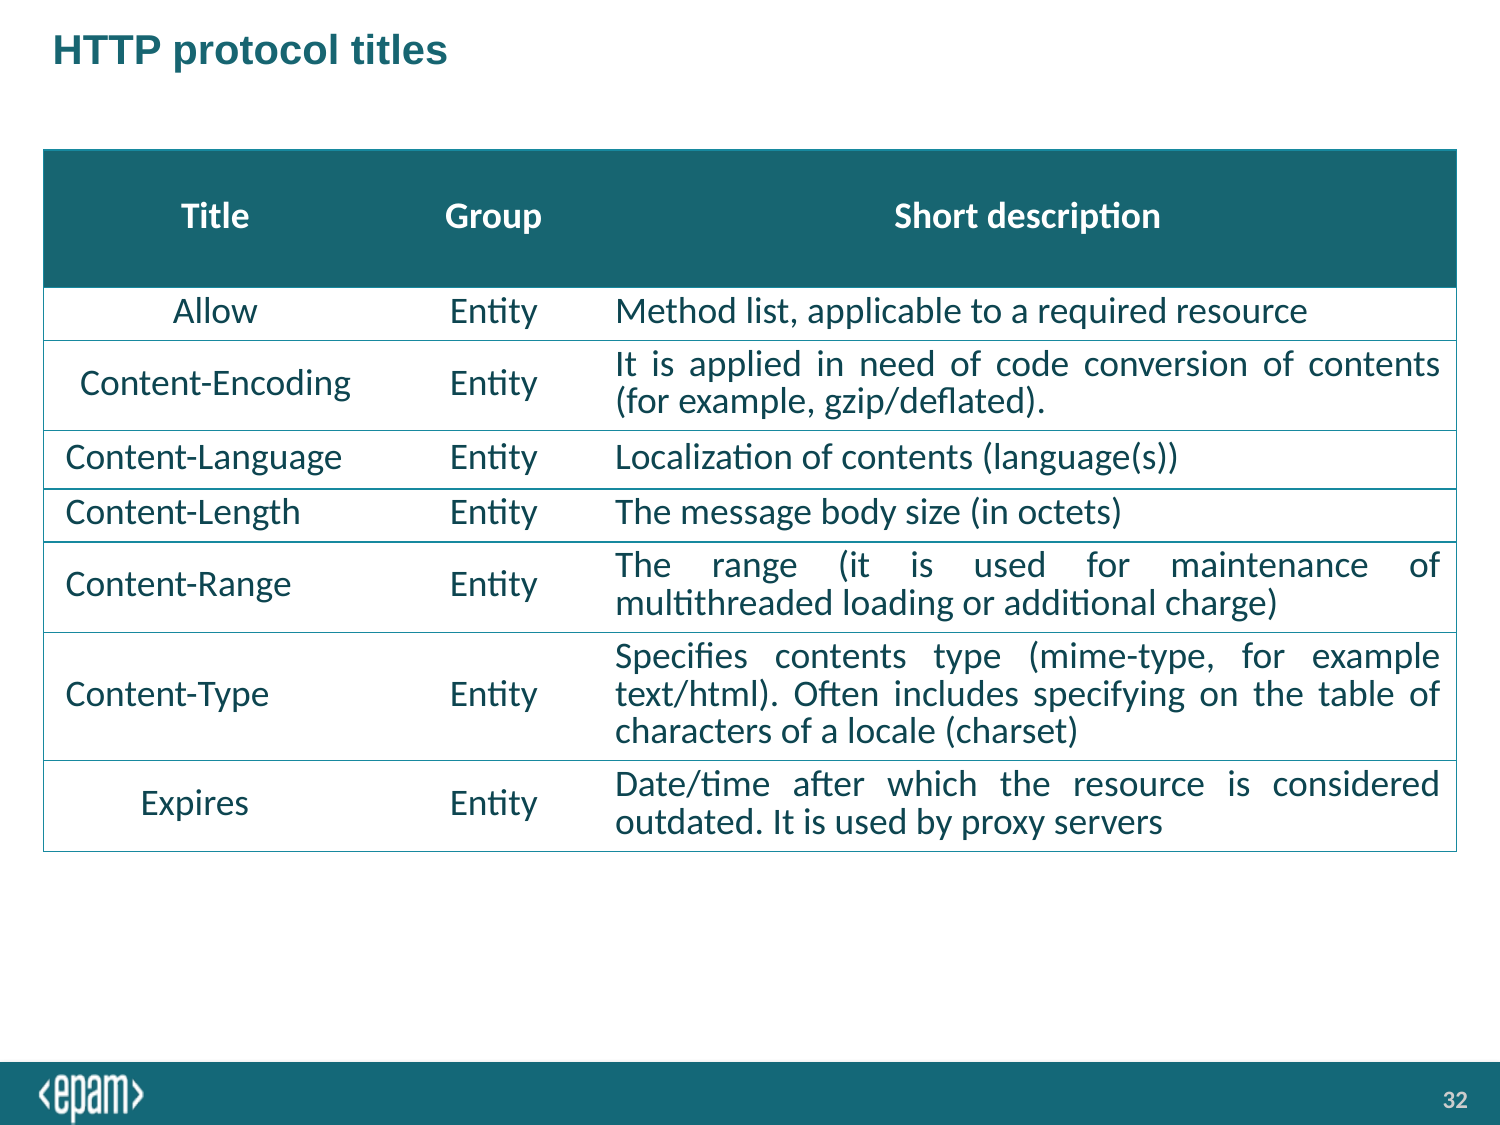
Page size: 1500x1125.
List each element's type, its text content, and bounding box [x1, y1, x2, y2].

table_cell Entity [387, 490, 600, 541]
table_header Title [44, 151, 387, 287]
table_cell The message body size (in octets) [600, 490, 1456, 541]
table_cell The range (it is used for maintenance of multithreaded loading or additional charge) [600, 543, 1456, 632]
table_cell Content-Length [44, 490, 387, 541]
table_cell Specifies contents type (mime-type, for example text/html). Often includes specifying on the table of characters of a locale (charset) [600, 633, 1456, 760]
title HTTP protocol titles [0, 0, 1500, 95]
table_cell Entity [387, 288, 600, 340]
table_cell Date/time after which the resource is considered outdated. It is used by proxy servers [600, 761, 1456, 851]
picture [38, 1074, 144, 1125]
table_cell Content-Range [44, 543, 387, 632]
table_cell Content-Language [44, 431, 387, 488]
table_cell Entity [387, 431, 600, 488]
table_header Short description [600, 151, 1456, 287]
table_cell Localization of contents (language(s)) [600, 431, 1456, 488]
table_cell Content-Type [44, 633, 387, 760]
table_cell Allow [44, 288, 387, 340]
table_cell Entity [387, 341, 600, 430]
table_cell Entity [387, 761, 600, 851]
table_cell Entity [387, 543, 600, 632]
table_cell Content-Encoding [44, 341, 387, 430]
table_cell Entity [387, 633, 600, 760]
table_cell It is applied in need of code conversion of contents (for example, gzip/deflated). [600, 341, 1456, 430]
table_cell Method list, applicable to a required resource [600, 288, 1456, 340]
table_cell Expires [44, 761, 387, 851]
table_header Group [387, 151, 600, 287]
